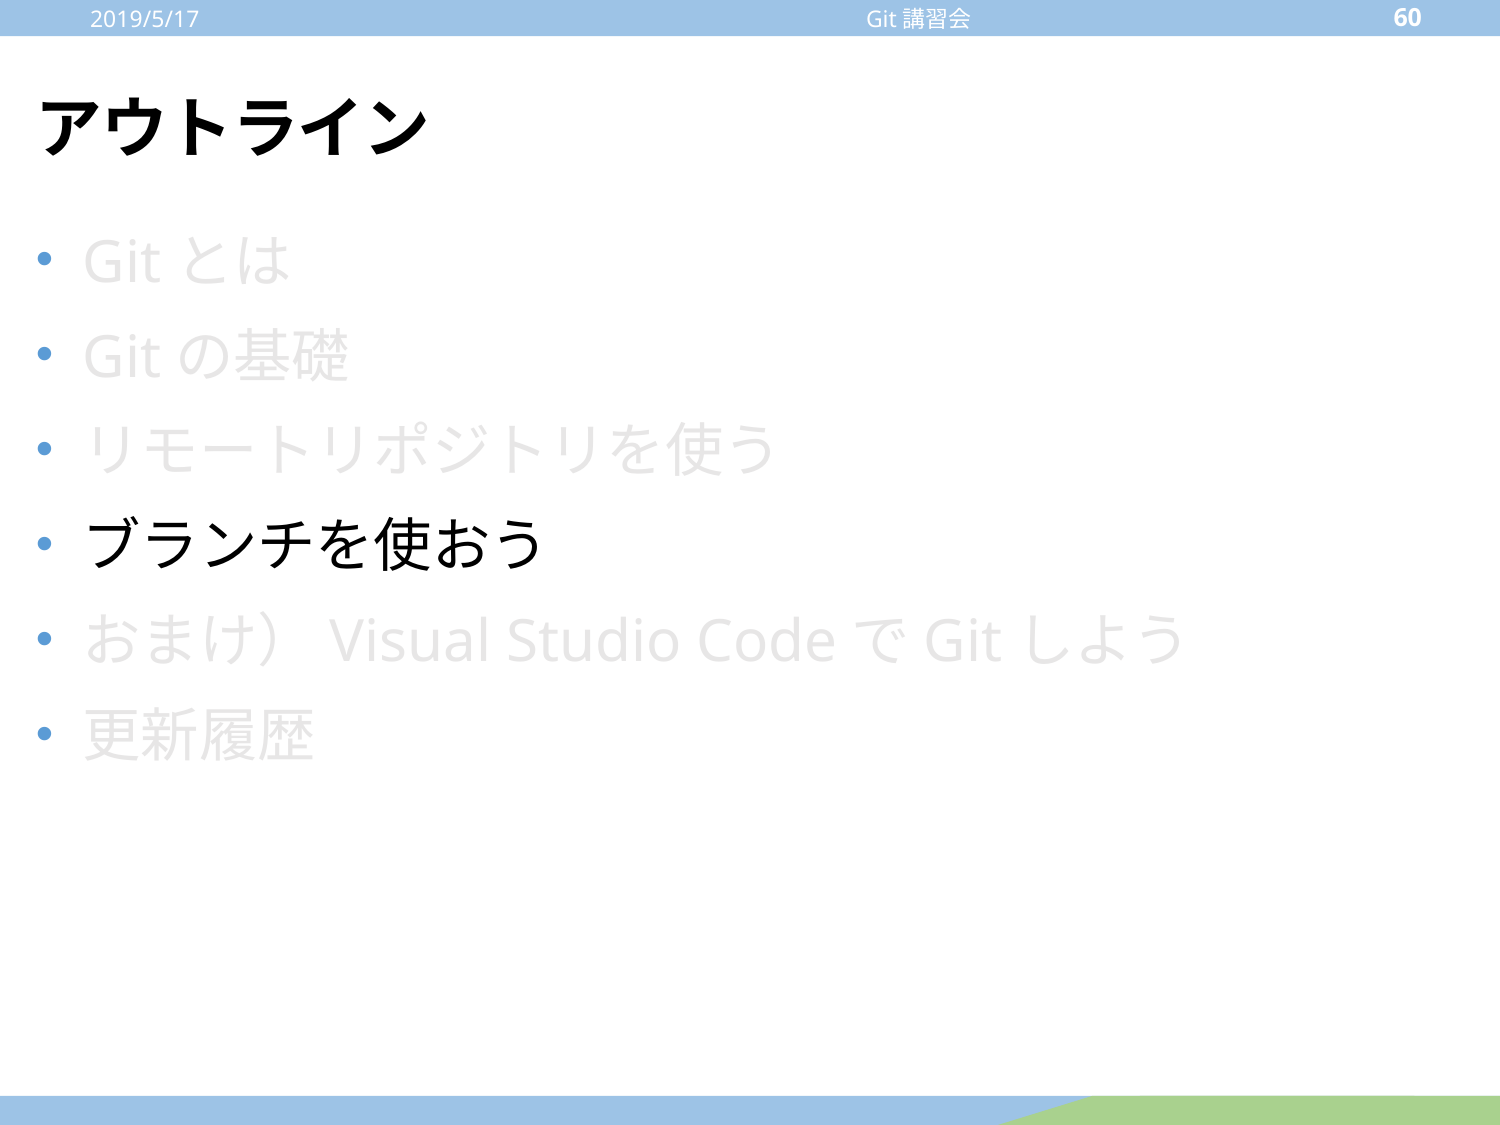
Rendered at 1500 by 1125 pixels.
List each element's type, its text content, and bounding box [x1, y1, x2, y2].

footer Git講習会 [517, 0, 1321, 37]
list Gitとは Gitの基礎 リモートリポジトリを使う ブランチを使おう おまけ）Visual Studio CodeでGitしよう 更新履歴 [20, 216, 1483, 1063]
title アウトライン [20, 68, 1483, 184]
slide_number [75, 0, 471, 36]
slide_number 60 [1320, 0, 1496, 36]
